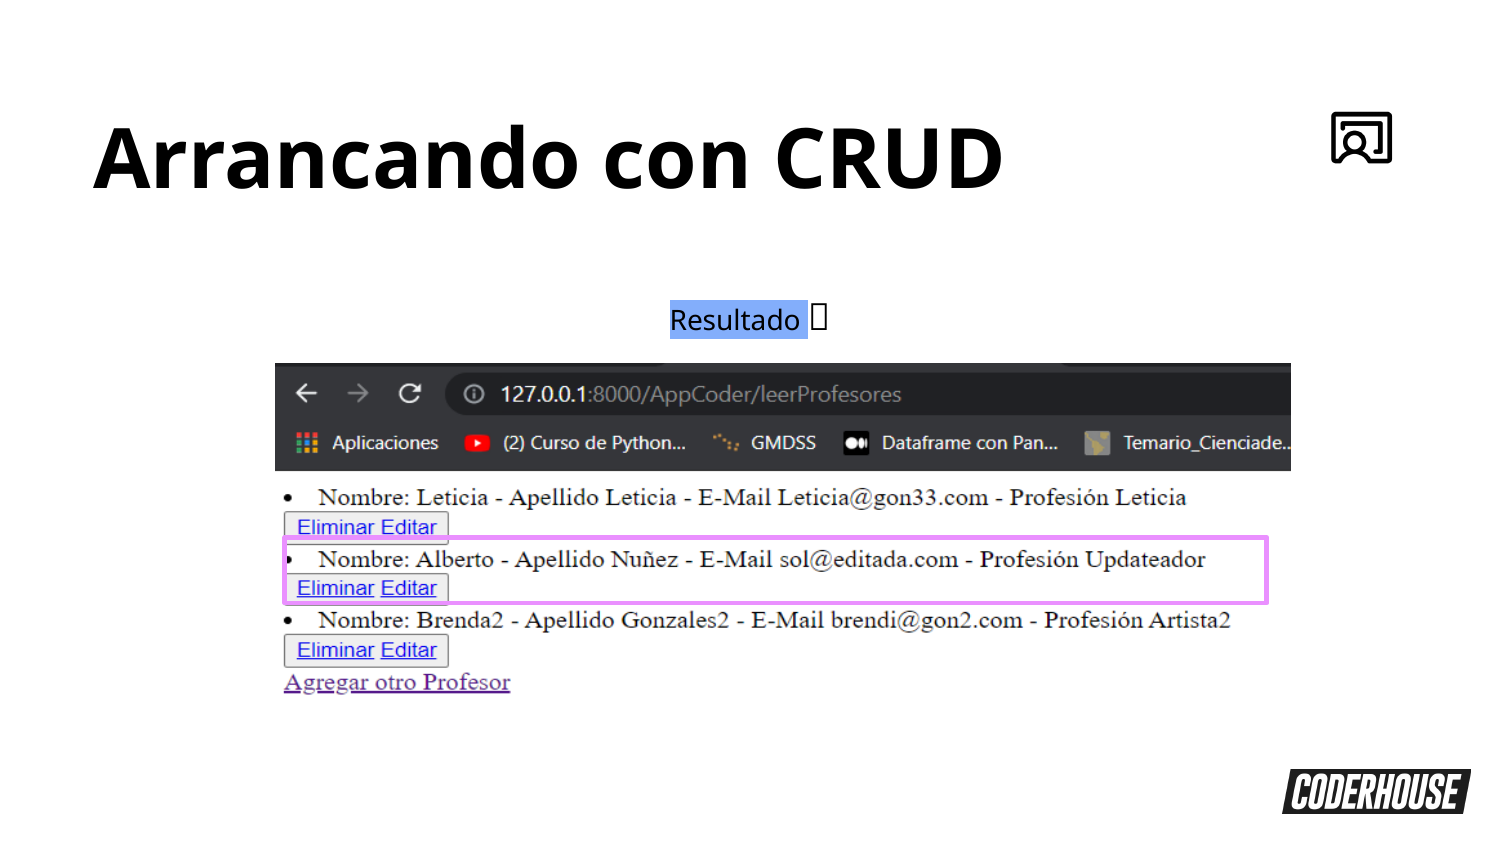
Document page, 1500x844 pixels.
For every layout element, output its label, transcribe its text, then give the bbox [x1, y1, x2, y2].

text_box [1300, 76, 1423, 199]
text_box Arrancando con CRUD [78, 101, 1414, 222]
text_box Resultado 💪 [622, 255, 877, 353]
picture [275, 363, 1291, 725]
picture [1281, 769, 1471, 814]
